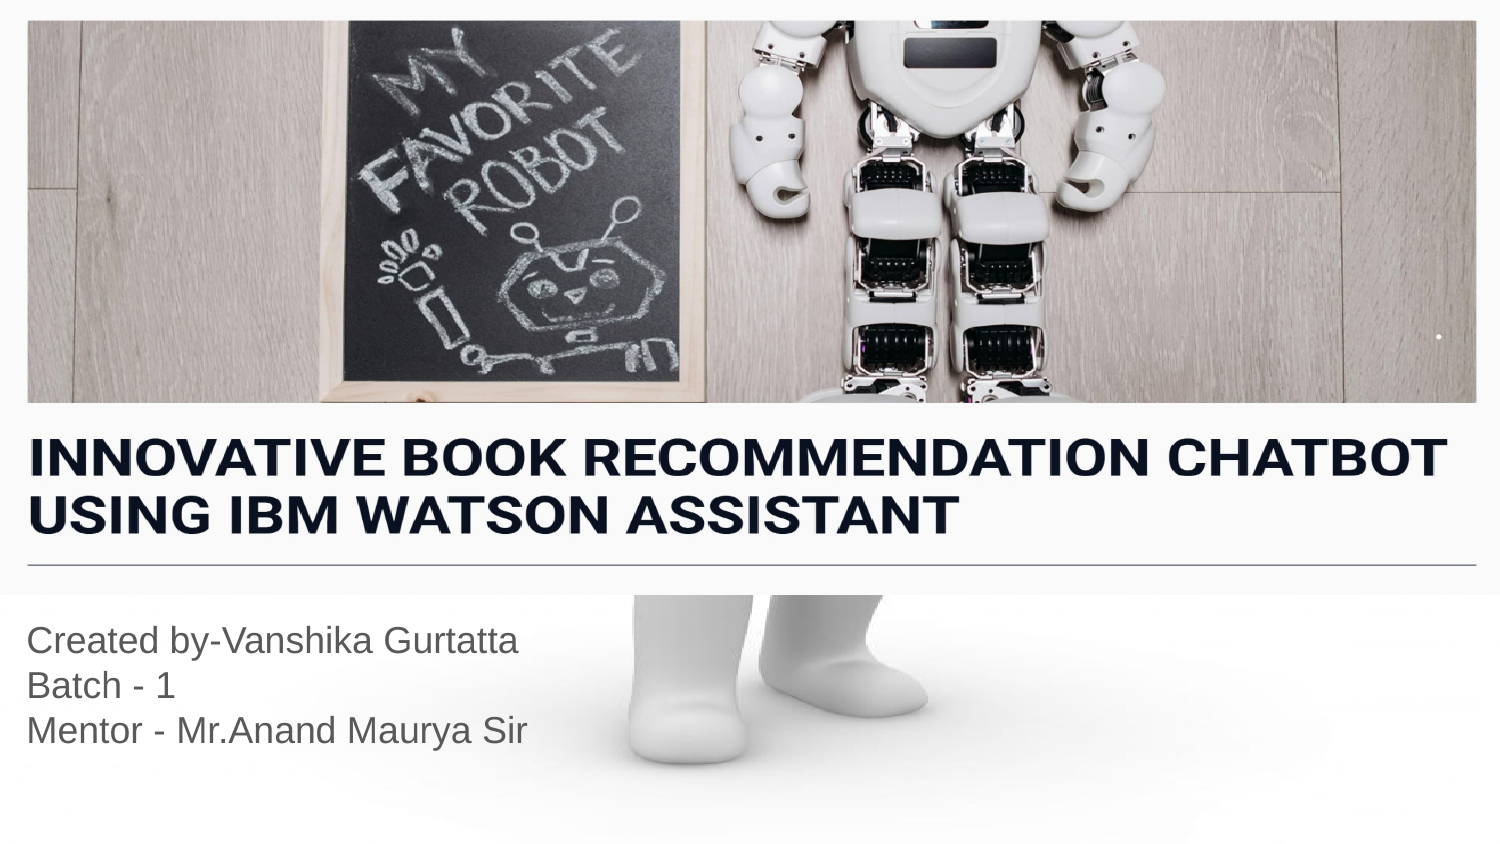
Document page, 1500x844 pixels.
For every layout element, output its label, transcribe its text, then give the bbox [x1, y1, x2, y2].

picture [0, 0, 1500, 844]
text_box Created by-Vanshika Gurtatta Batch - 1 Mentor - Mr.Anand Maurya Sir [11, 603, 750, 826]
